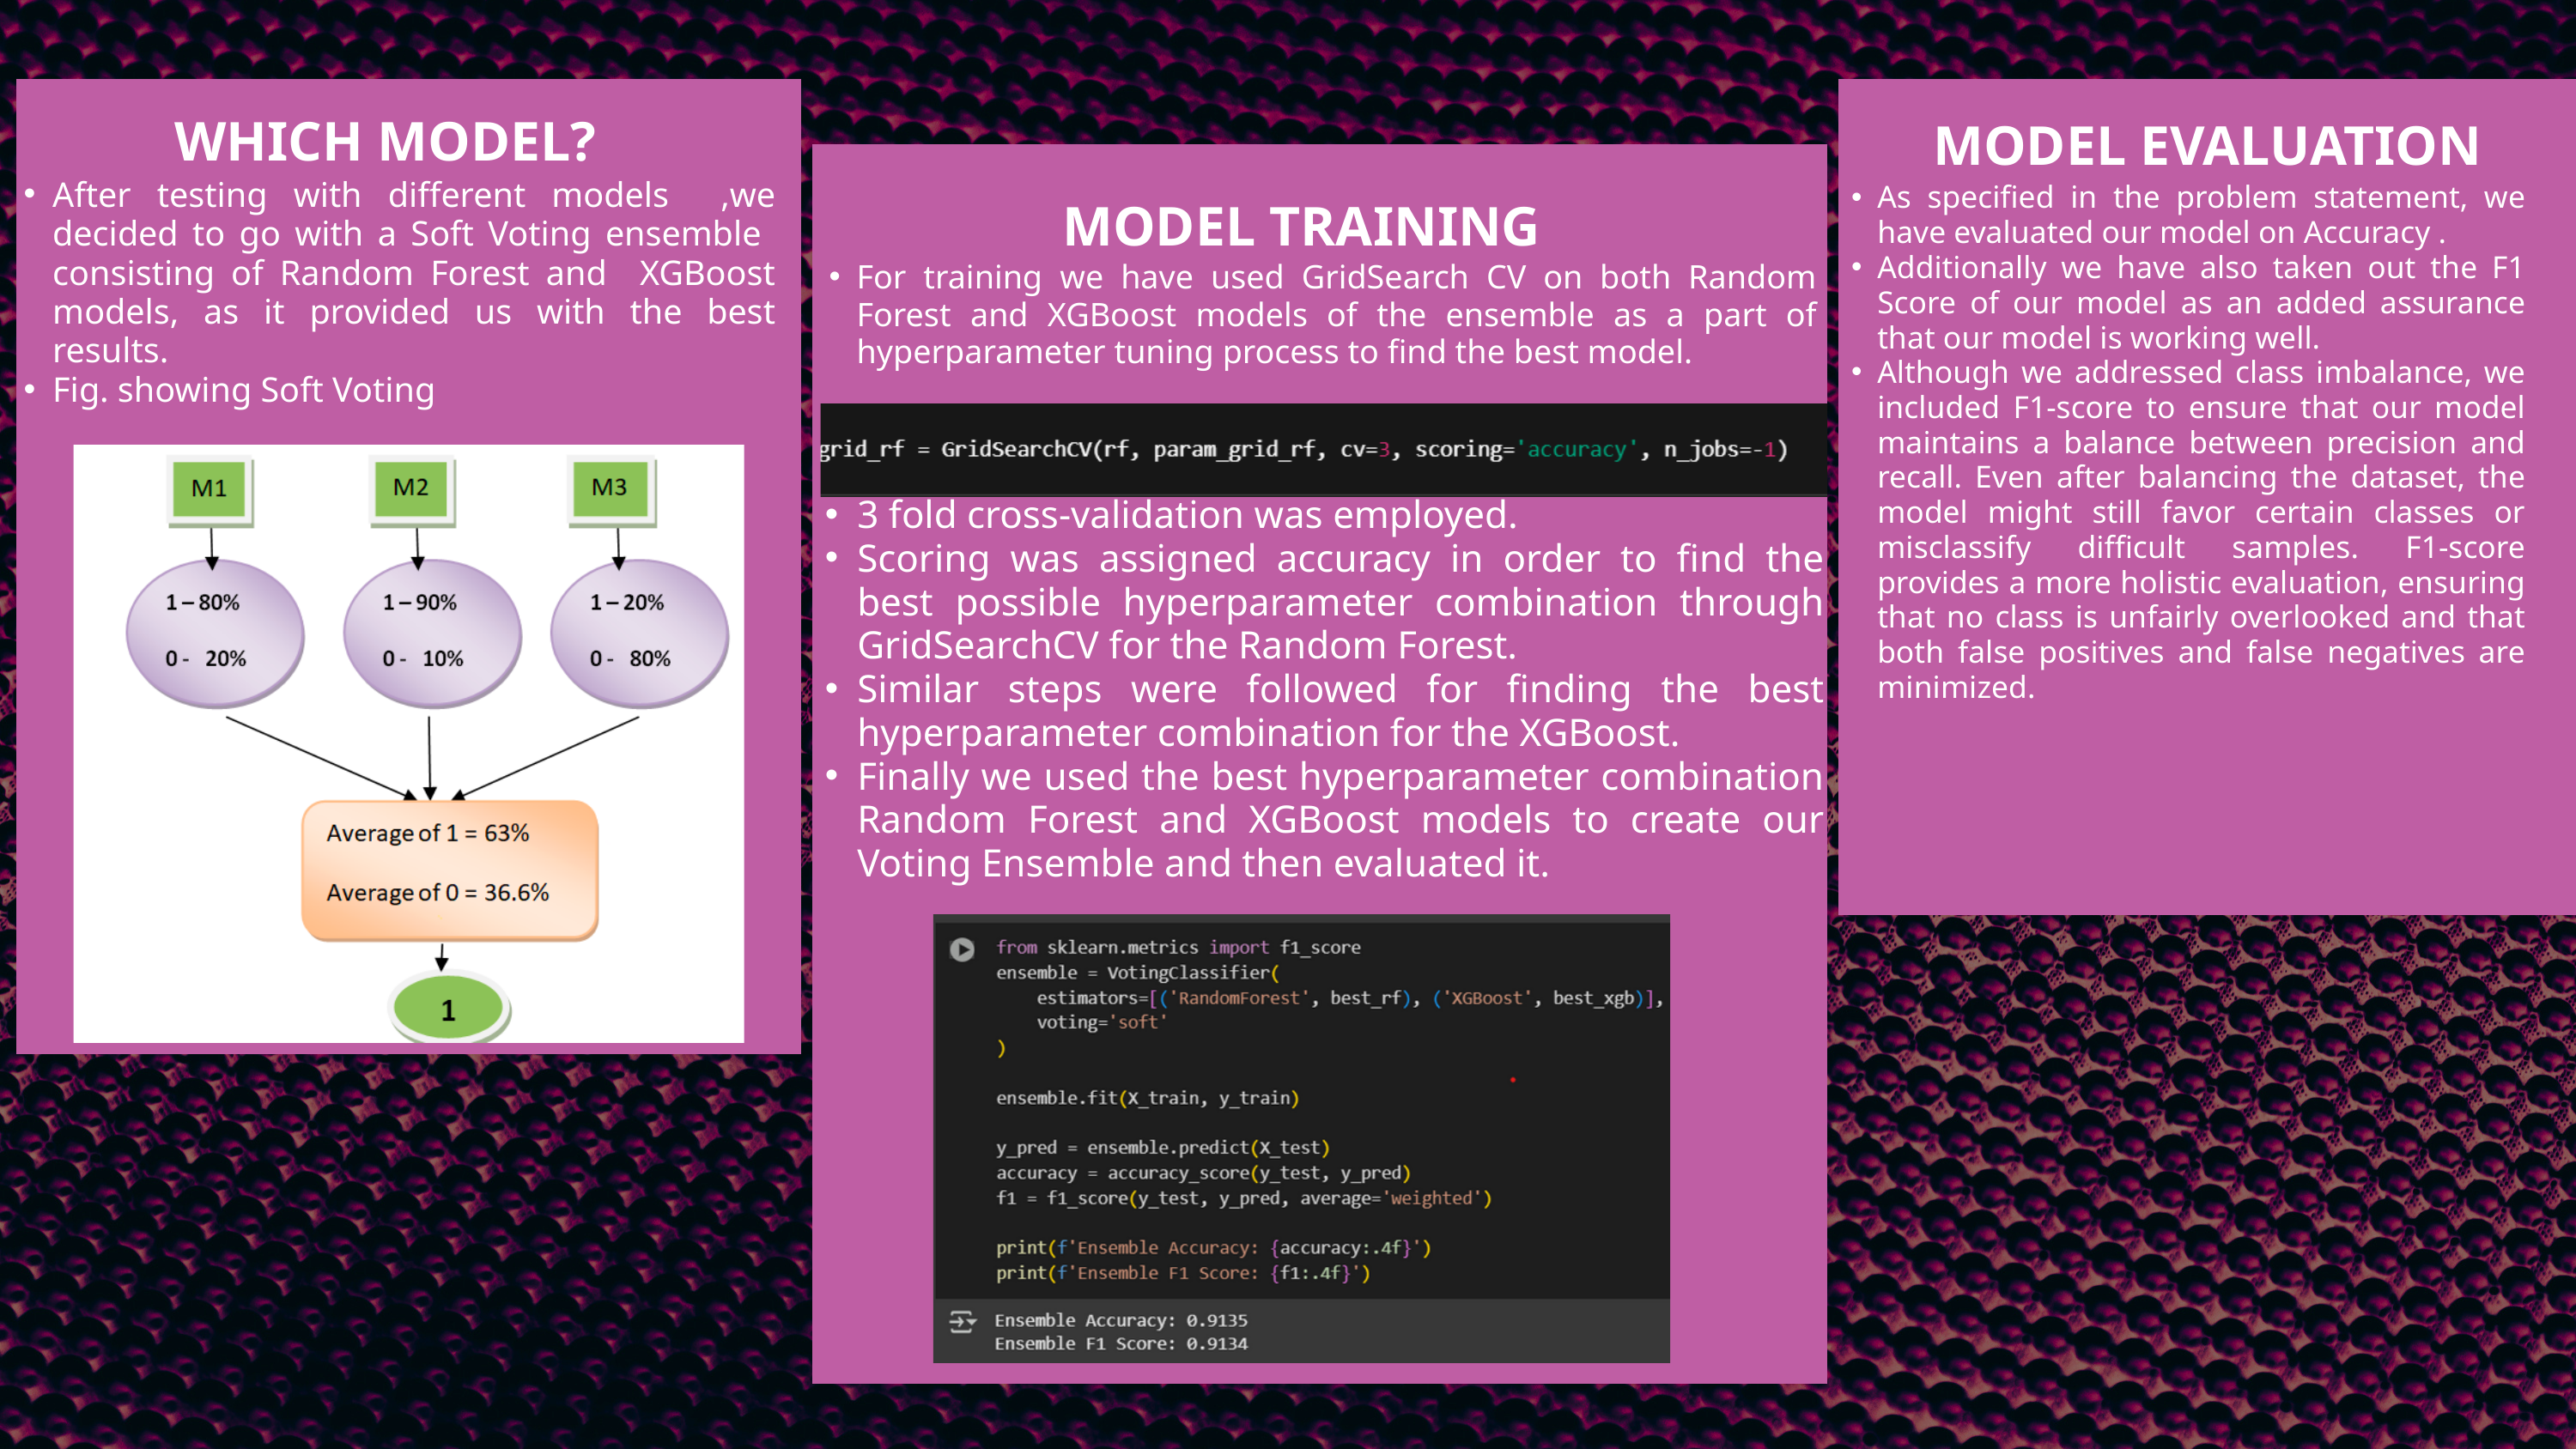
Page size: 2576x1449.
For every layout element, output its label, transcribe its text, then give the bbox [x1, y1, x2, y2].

text_box [0, 0, 2576, 258]
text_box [1838, 79, 2576, 915]
text_box [0, 448, 2576, 1449]
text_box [15, 79, 802, 1054]
text_box After testing with different models ,we decided to go with a Soft Voting ensemble consisting of Random Forest and XGBoost models, as it provided us with the best results. Fig. showing Soft Voting [0, 174, 11, 448]
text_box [811, 143, 1828, 1385]
